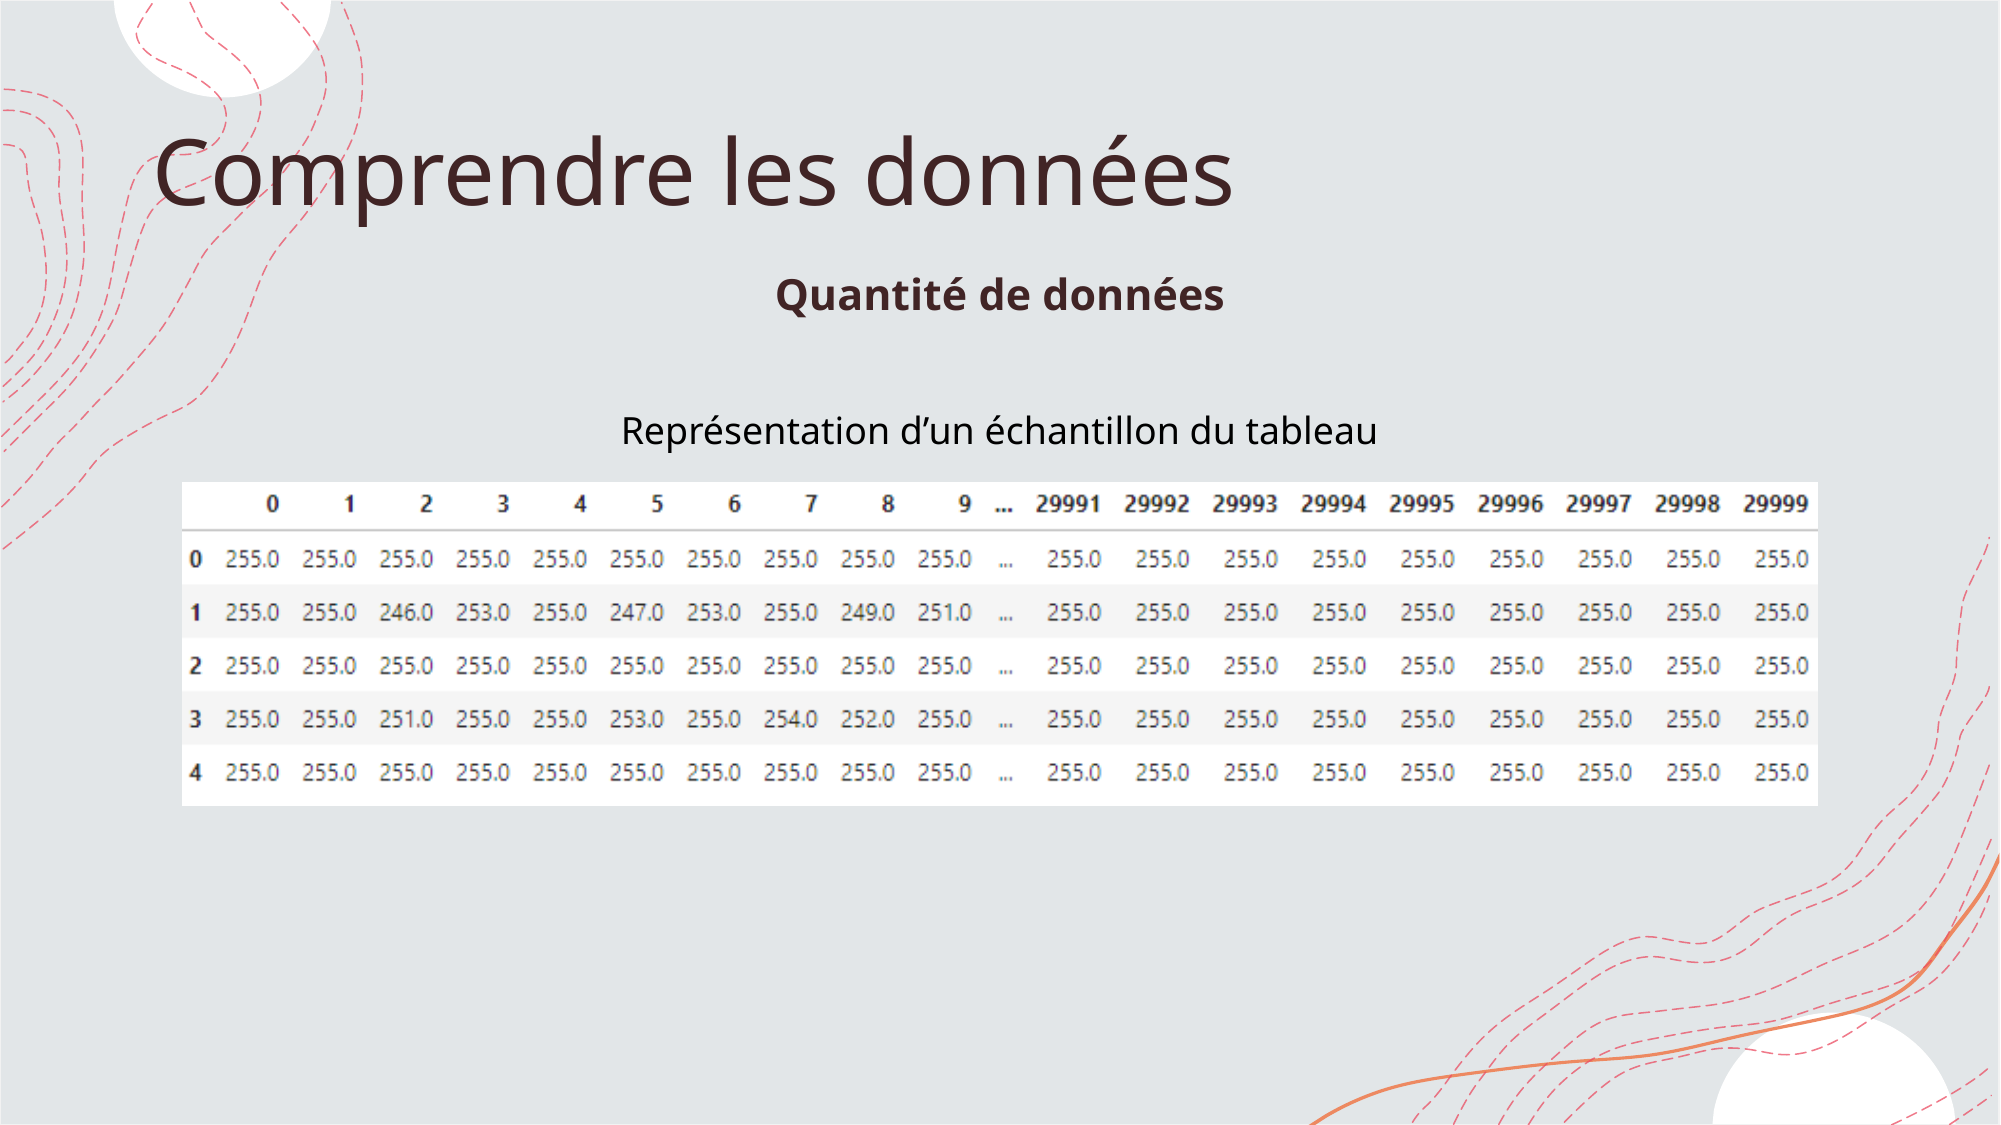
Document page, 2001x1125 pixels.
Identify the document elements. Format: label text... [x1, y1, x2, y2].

title Comprendre les données [137, 59, 1863, 278]
picture [182, 482, 1818, 806]
text_box Représentation d’un échantillon du tableau [606, 399, 1394, 459]
text_box Quantité de données [758, 250, 1242, 327]
